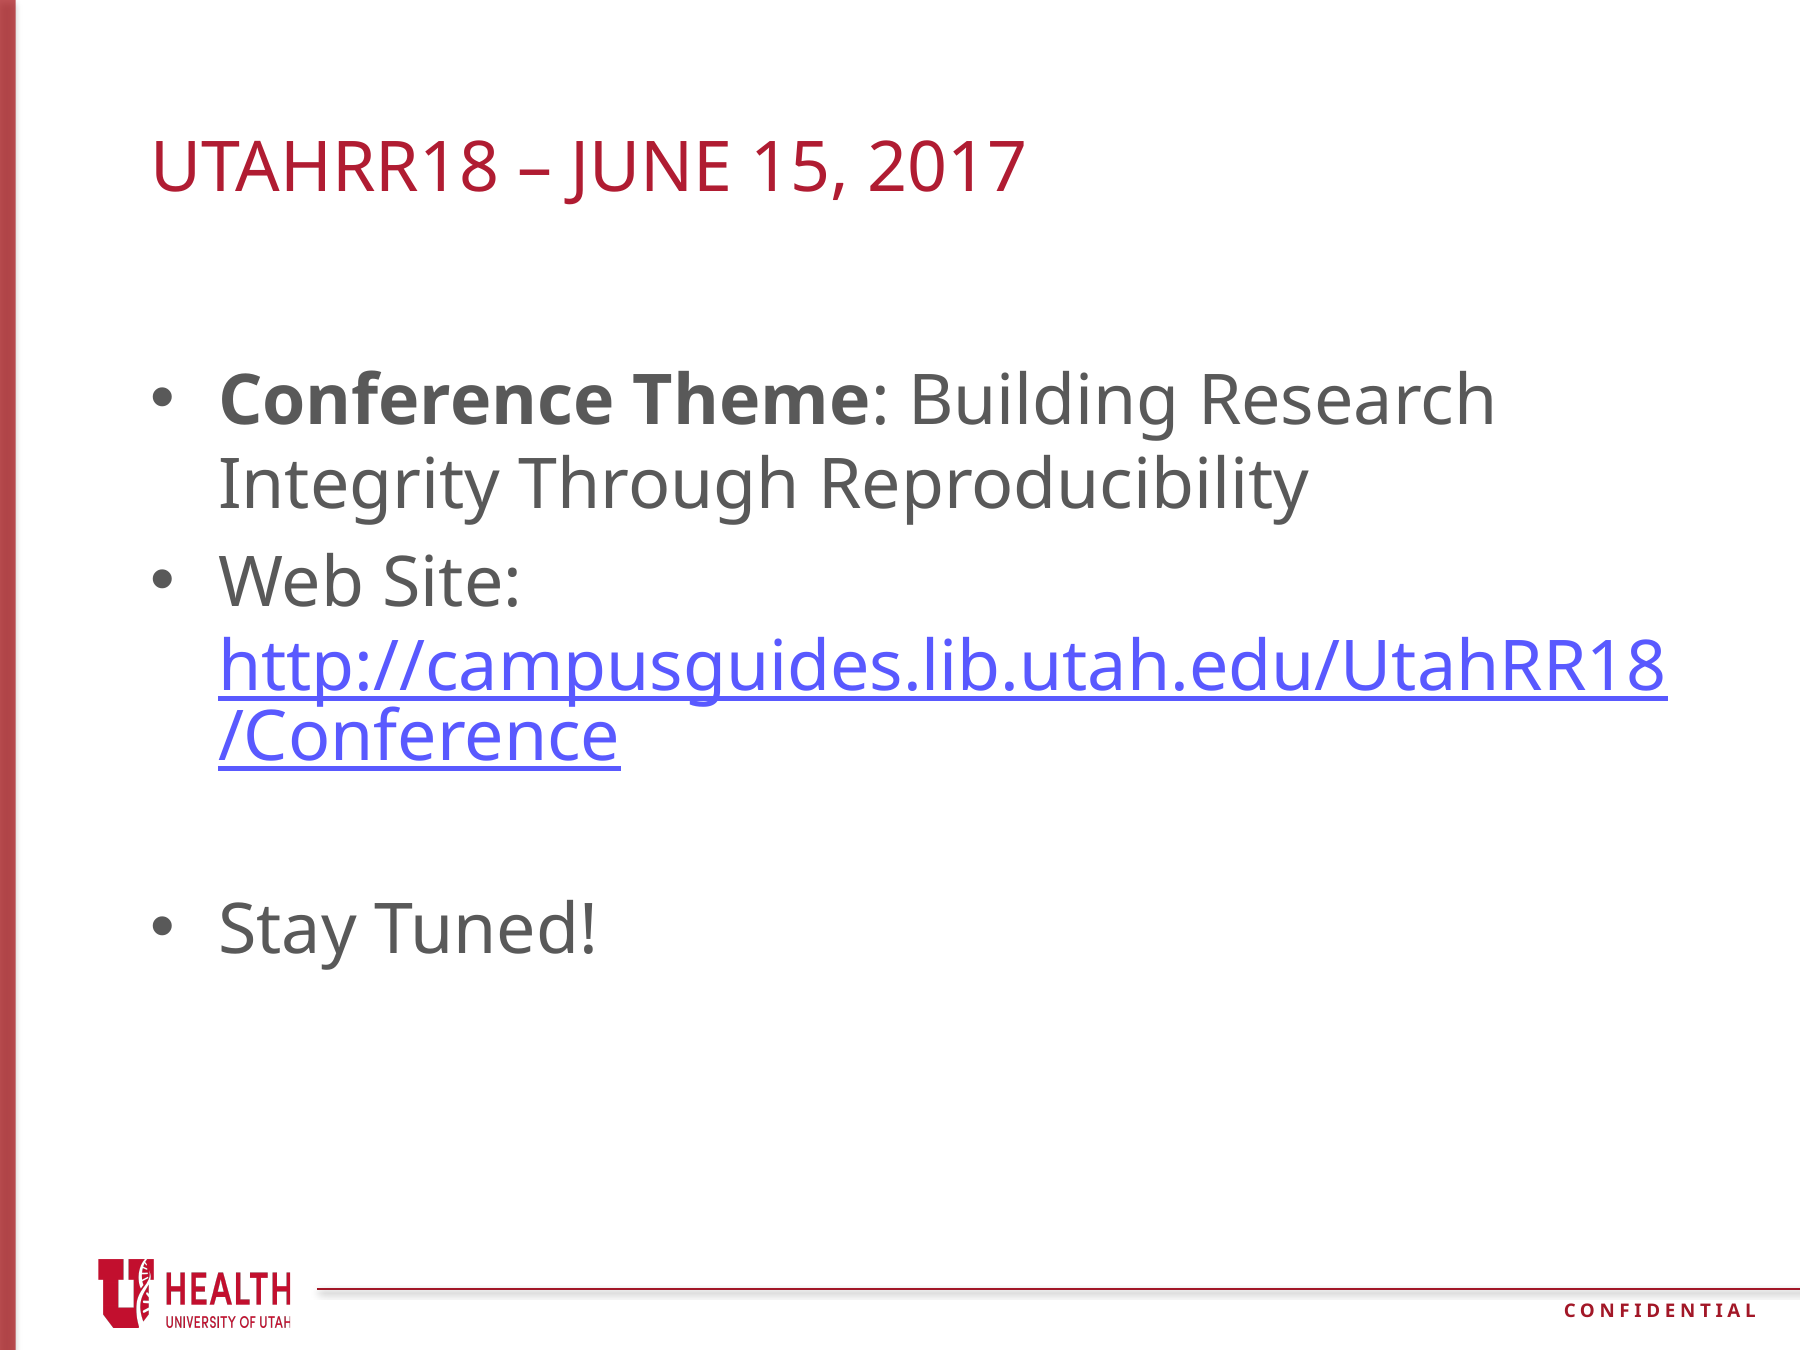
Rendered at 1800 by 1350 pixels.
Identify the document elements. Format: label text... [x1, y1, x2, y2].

list Conference Theme: Building Research Integrity Through Reproducibility Web Site: http://campusguides.lib.utah.edu/UtahRR18/Conference Stay Tuned! [135, 346, 1696, 1225]
title UtahRR18 – June 15, 2017 [135, 113, 1710, 223]
